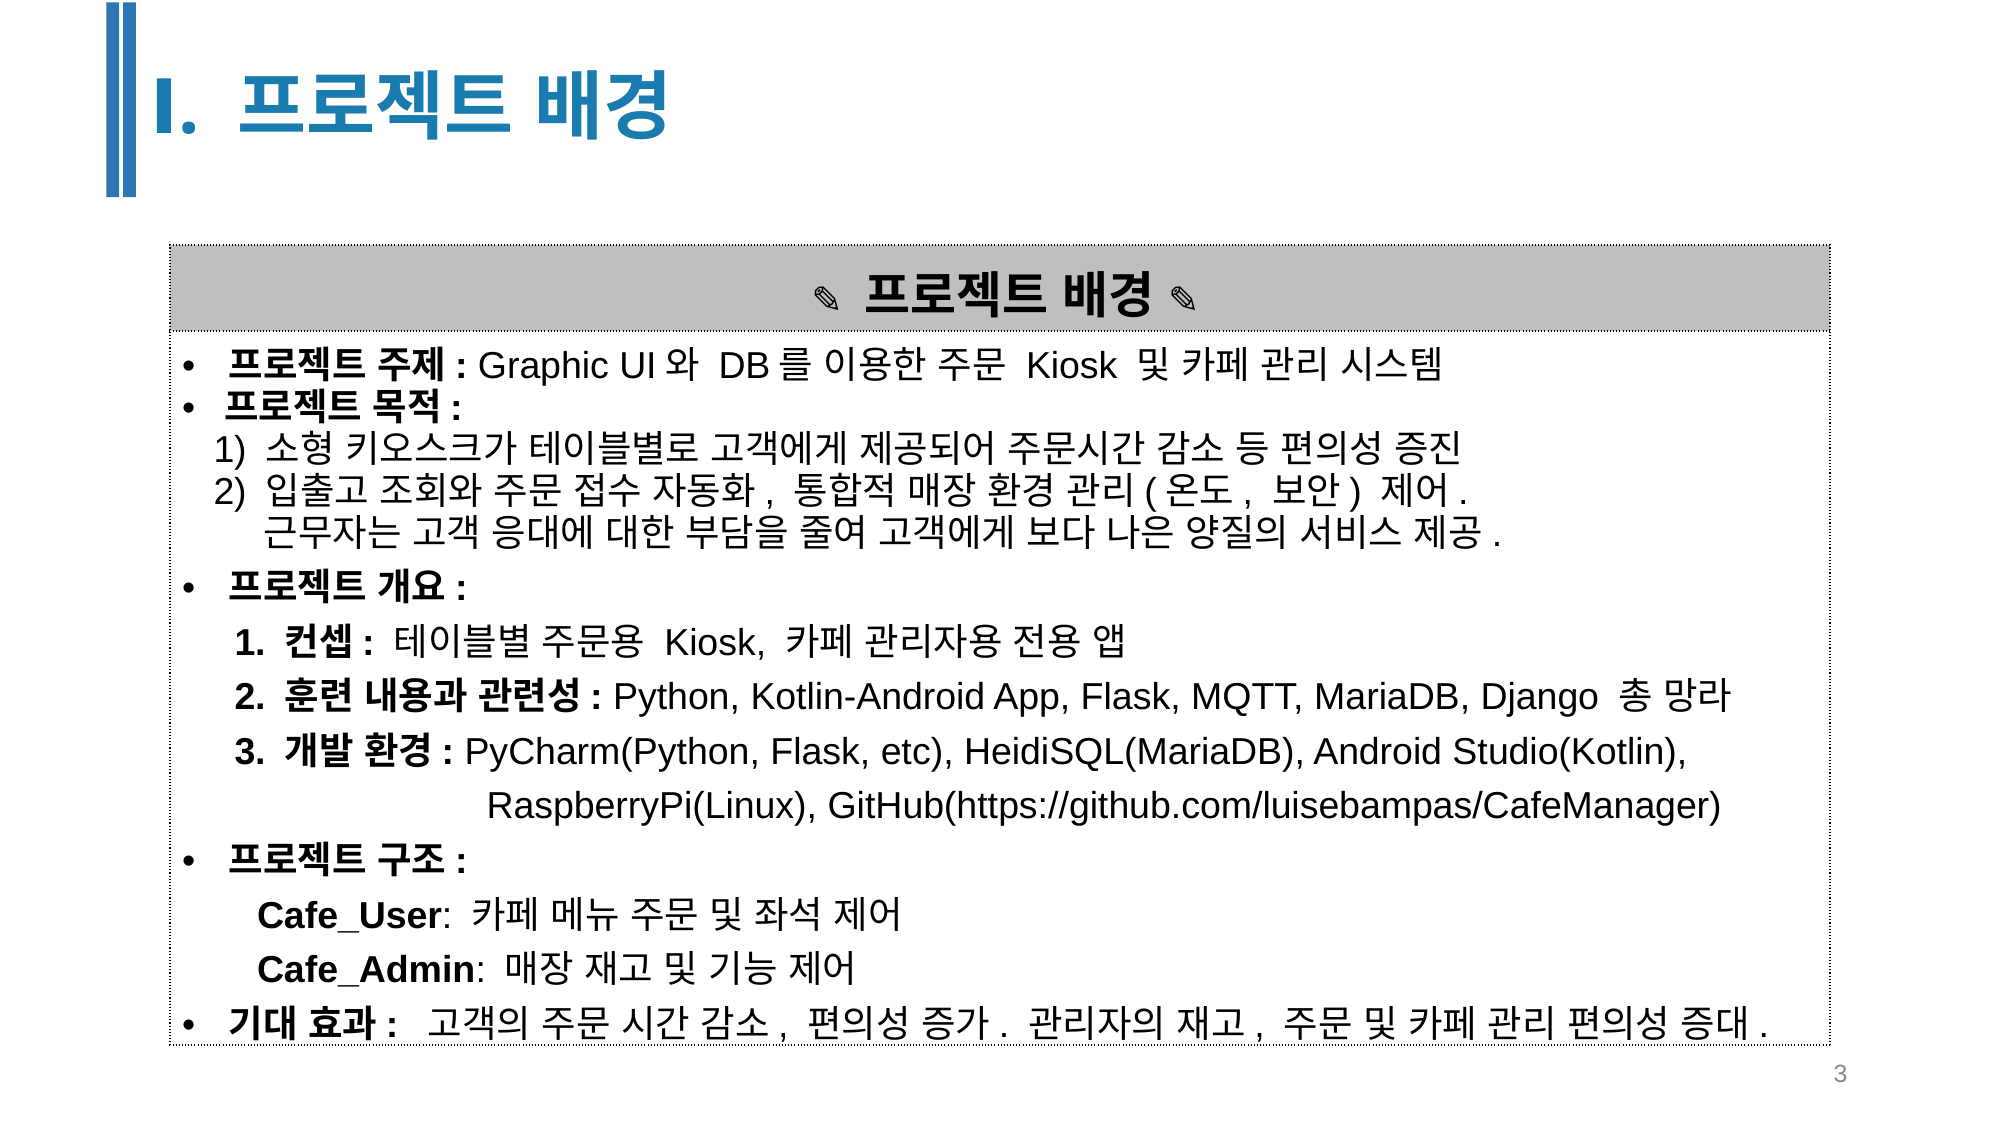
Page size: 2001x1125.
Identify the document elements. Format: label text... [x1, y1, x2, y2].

slide_number ‹#› [1412, 1042, 1863, 1103]
text_box Ⅰ. 프로젝트 배경 [140, 50, 1252, 157]
table_header ✎ 프로젝트 배경 ✎ [170, 245, 1830, 331]
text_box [106, 2, 137, 198]
table_cell 프로젝트 주제: Graphic UI와 DB를 이용한 주문 Kiosk 및 카페 관리 시스템 프로젝트 목적: 1) 소형 키오스크가 테이블별로 고객에게 제공되어 주문시간 감소 등 편의성 증진 2) 입출고 조회와 주문 접수 자동화, 통합적 매장 환경 관리(온도, 보안) 제어. 근무자는 고객 응대에 대한 부담을 줄여 고객에게 보다 나은 양질의 서비스 제공. 프로젝트 개요: 1. 컨셉: 테이블별 주문용 Kiosk, 카페 관리자용 전용 앱 2. 훈련 내용과 관련성: Python, Kotlin-Android App, Flask, MQTT, MariaDB, Django 총 망라 3. 개발 환경: PyCharm(Python, Flask, etc), HeidiSQL(MariaDB), Android Studio(Kotlin), RaspberryPi(Linux), GitHub(https://github.com/luisebampas/CafeManager) 프로젝트 구조: Cafe_User: 카페 메뉴 주문 및 좌석 제어 Cafe_Admin: 매장 재고 및 기능 제어 기대 효과: 고객의 주문 시간 감소, 편의성 증가. 관리자의 재고, 주문 및 카페 관리 편의성 증대. [170, 331, 1830, 1045]
